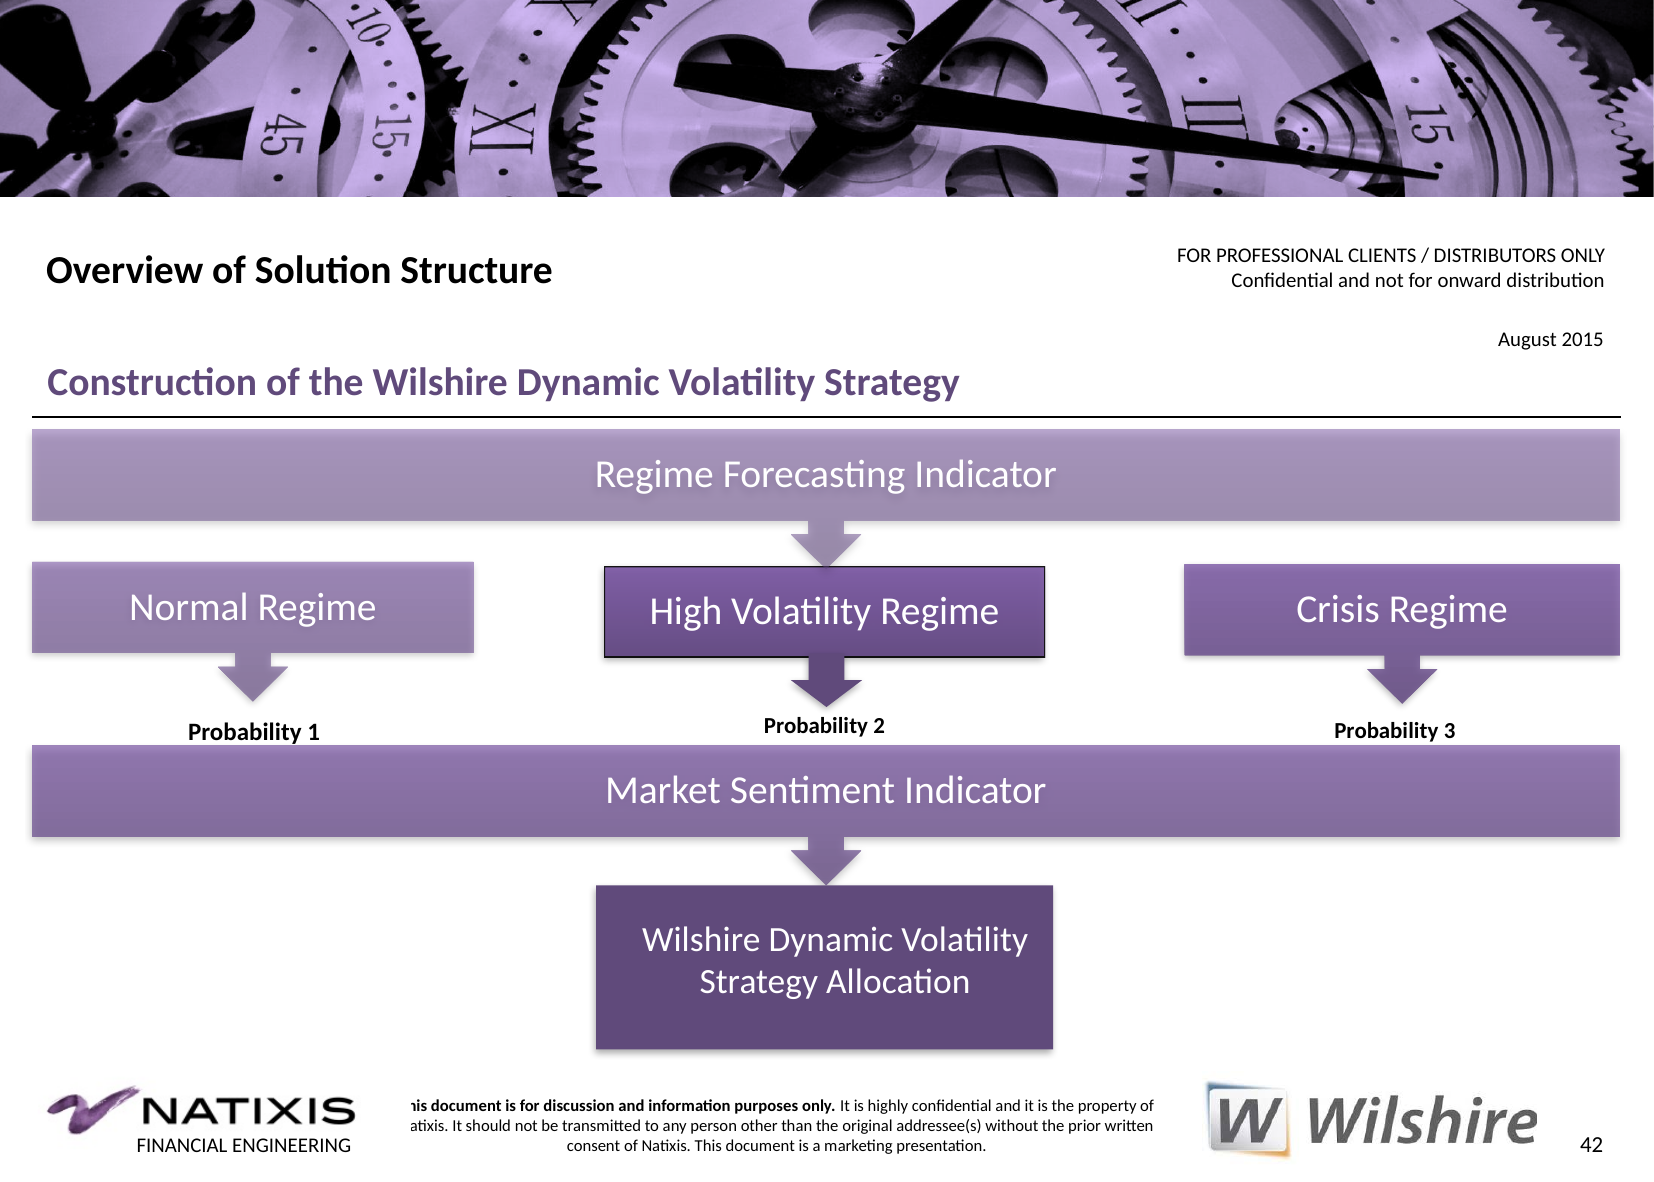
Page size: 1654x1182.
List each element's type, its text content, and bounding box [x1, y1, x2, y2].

slide_number 42 [1235, 1111, 1620, 1175]
title Overview of Solution Structure [30, 217, 1620, 318]
picture [1202, 1075, 1537, 1171]
picture [19, 1060, 411, 1160]
list Construction of the Wilshire Dynamic Volatility Strategy [31, 342, 1620, 417]
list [32, 429, 1620, 1075]
